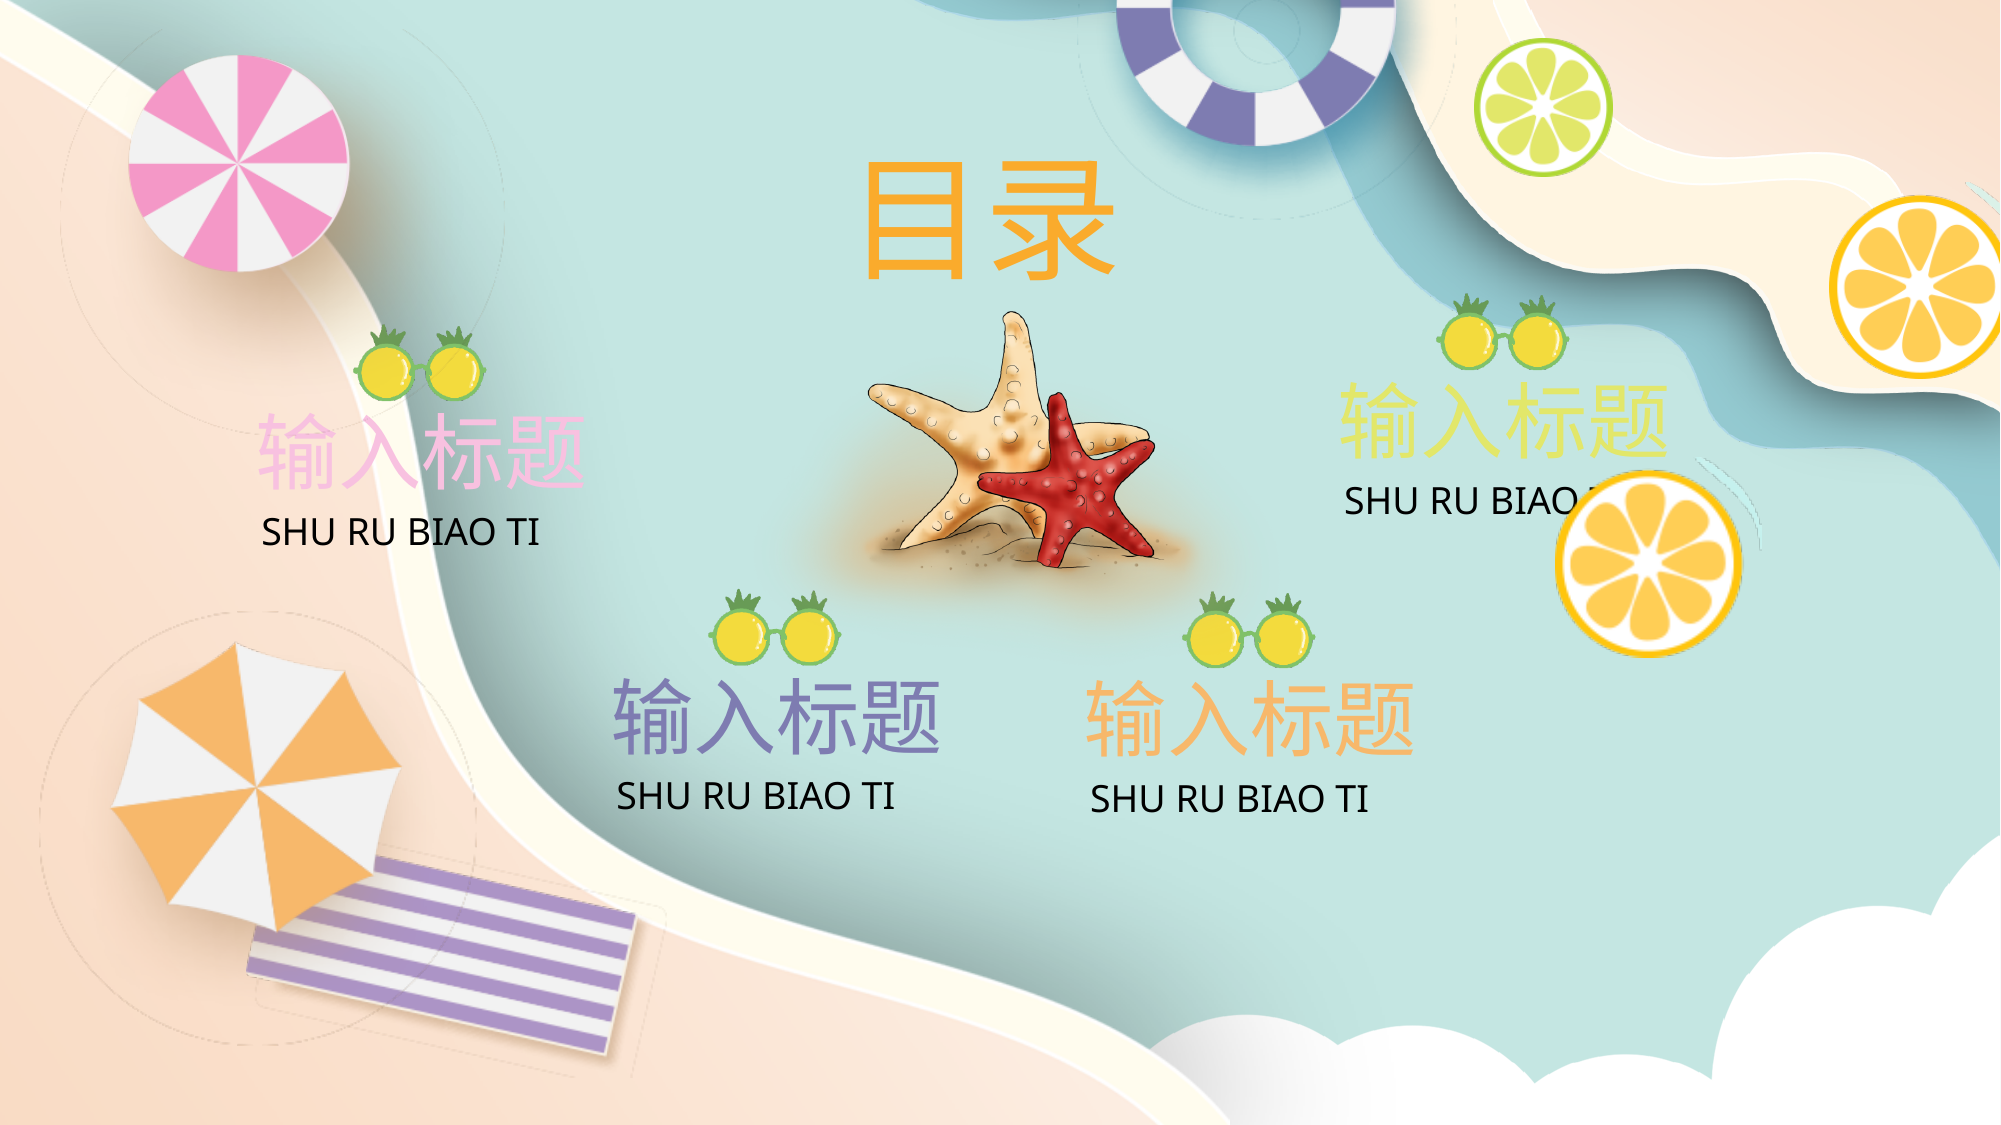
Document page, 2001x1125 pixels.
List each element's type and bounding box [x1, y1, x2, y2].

picture [0, 0, 2001, 1125]
text_box [39, 0, 2000, 1078]
